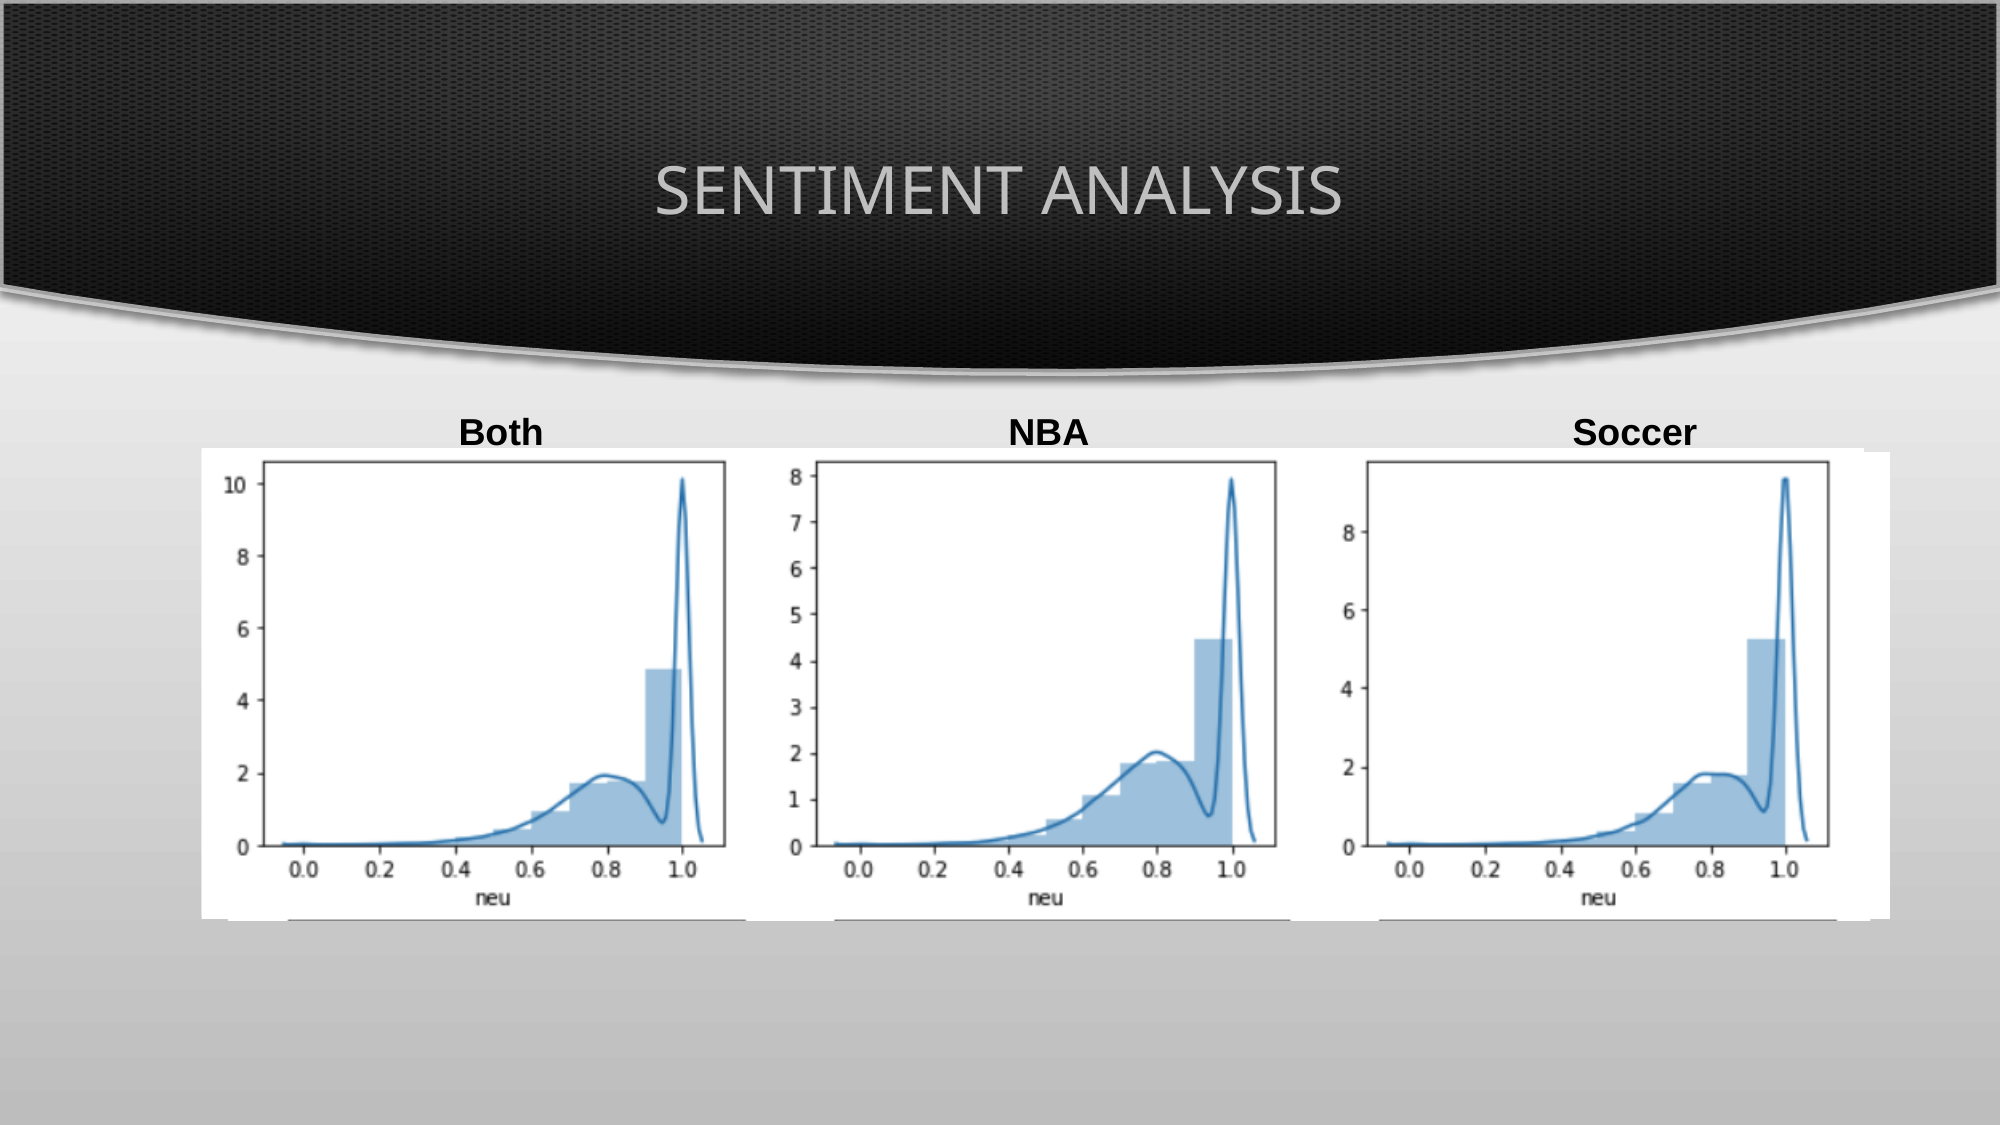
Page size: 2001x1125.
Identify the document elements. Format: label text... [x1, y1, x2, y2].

text_box Both [443, 400, 559, 448]
text_box [0, 0, 2000, 375]
text_box Soccer [1557, 400, 1713, 448]
picture [201, 448, 1891, 921]
title Sentiment analysis [187, 99, 1813, 275]
text_box [0, 303, 2000, 1125]
text_box NBA [993, 400, 1105, 448]
